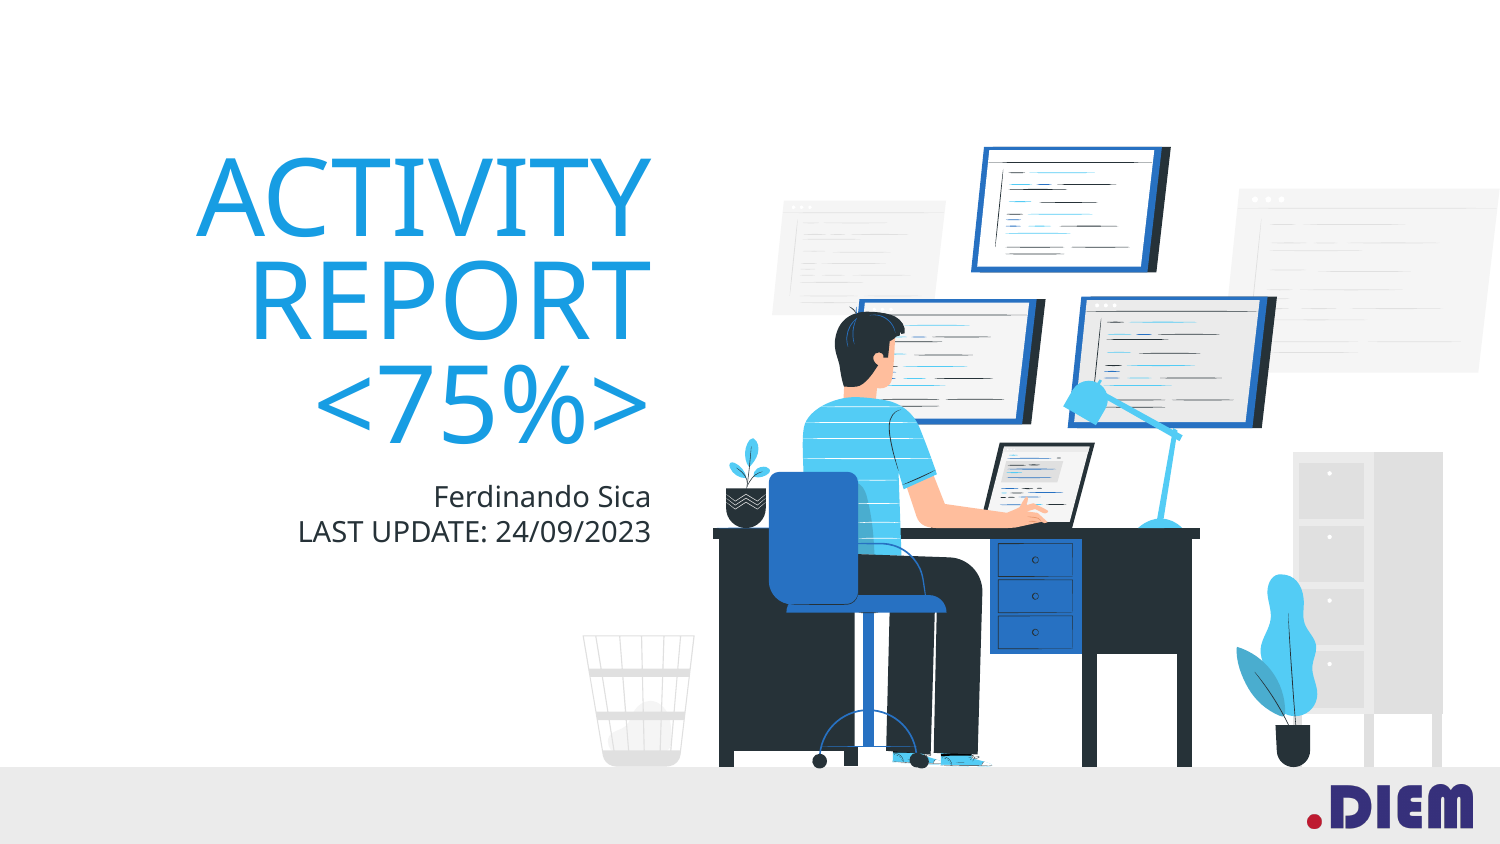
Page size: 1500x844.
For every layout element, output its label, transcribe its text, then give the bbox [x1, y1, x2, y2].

title ACTIVITY REPORT <75%> [118, 141, 667, 463]
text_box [582, 146, 1500, 769]
picture [1307, 784, 1473, 829]
subtitle Ferdinando Sica LAST UPDATE: 24/09/2023 [118, 463, 577, 580]
